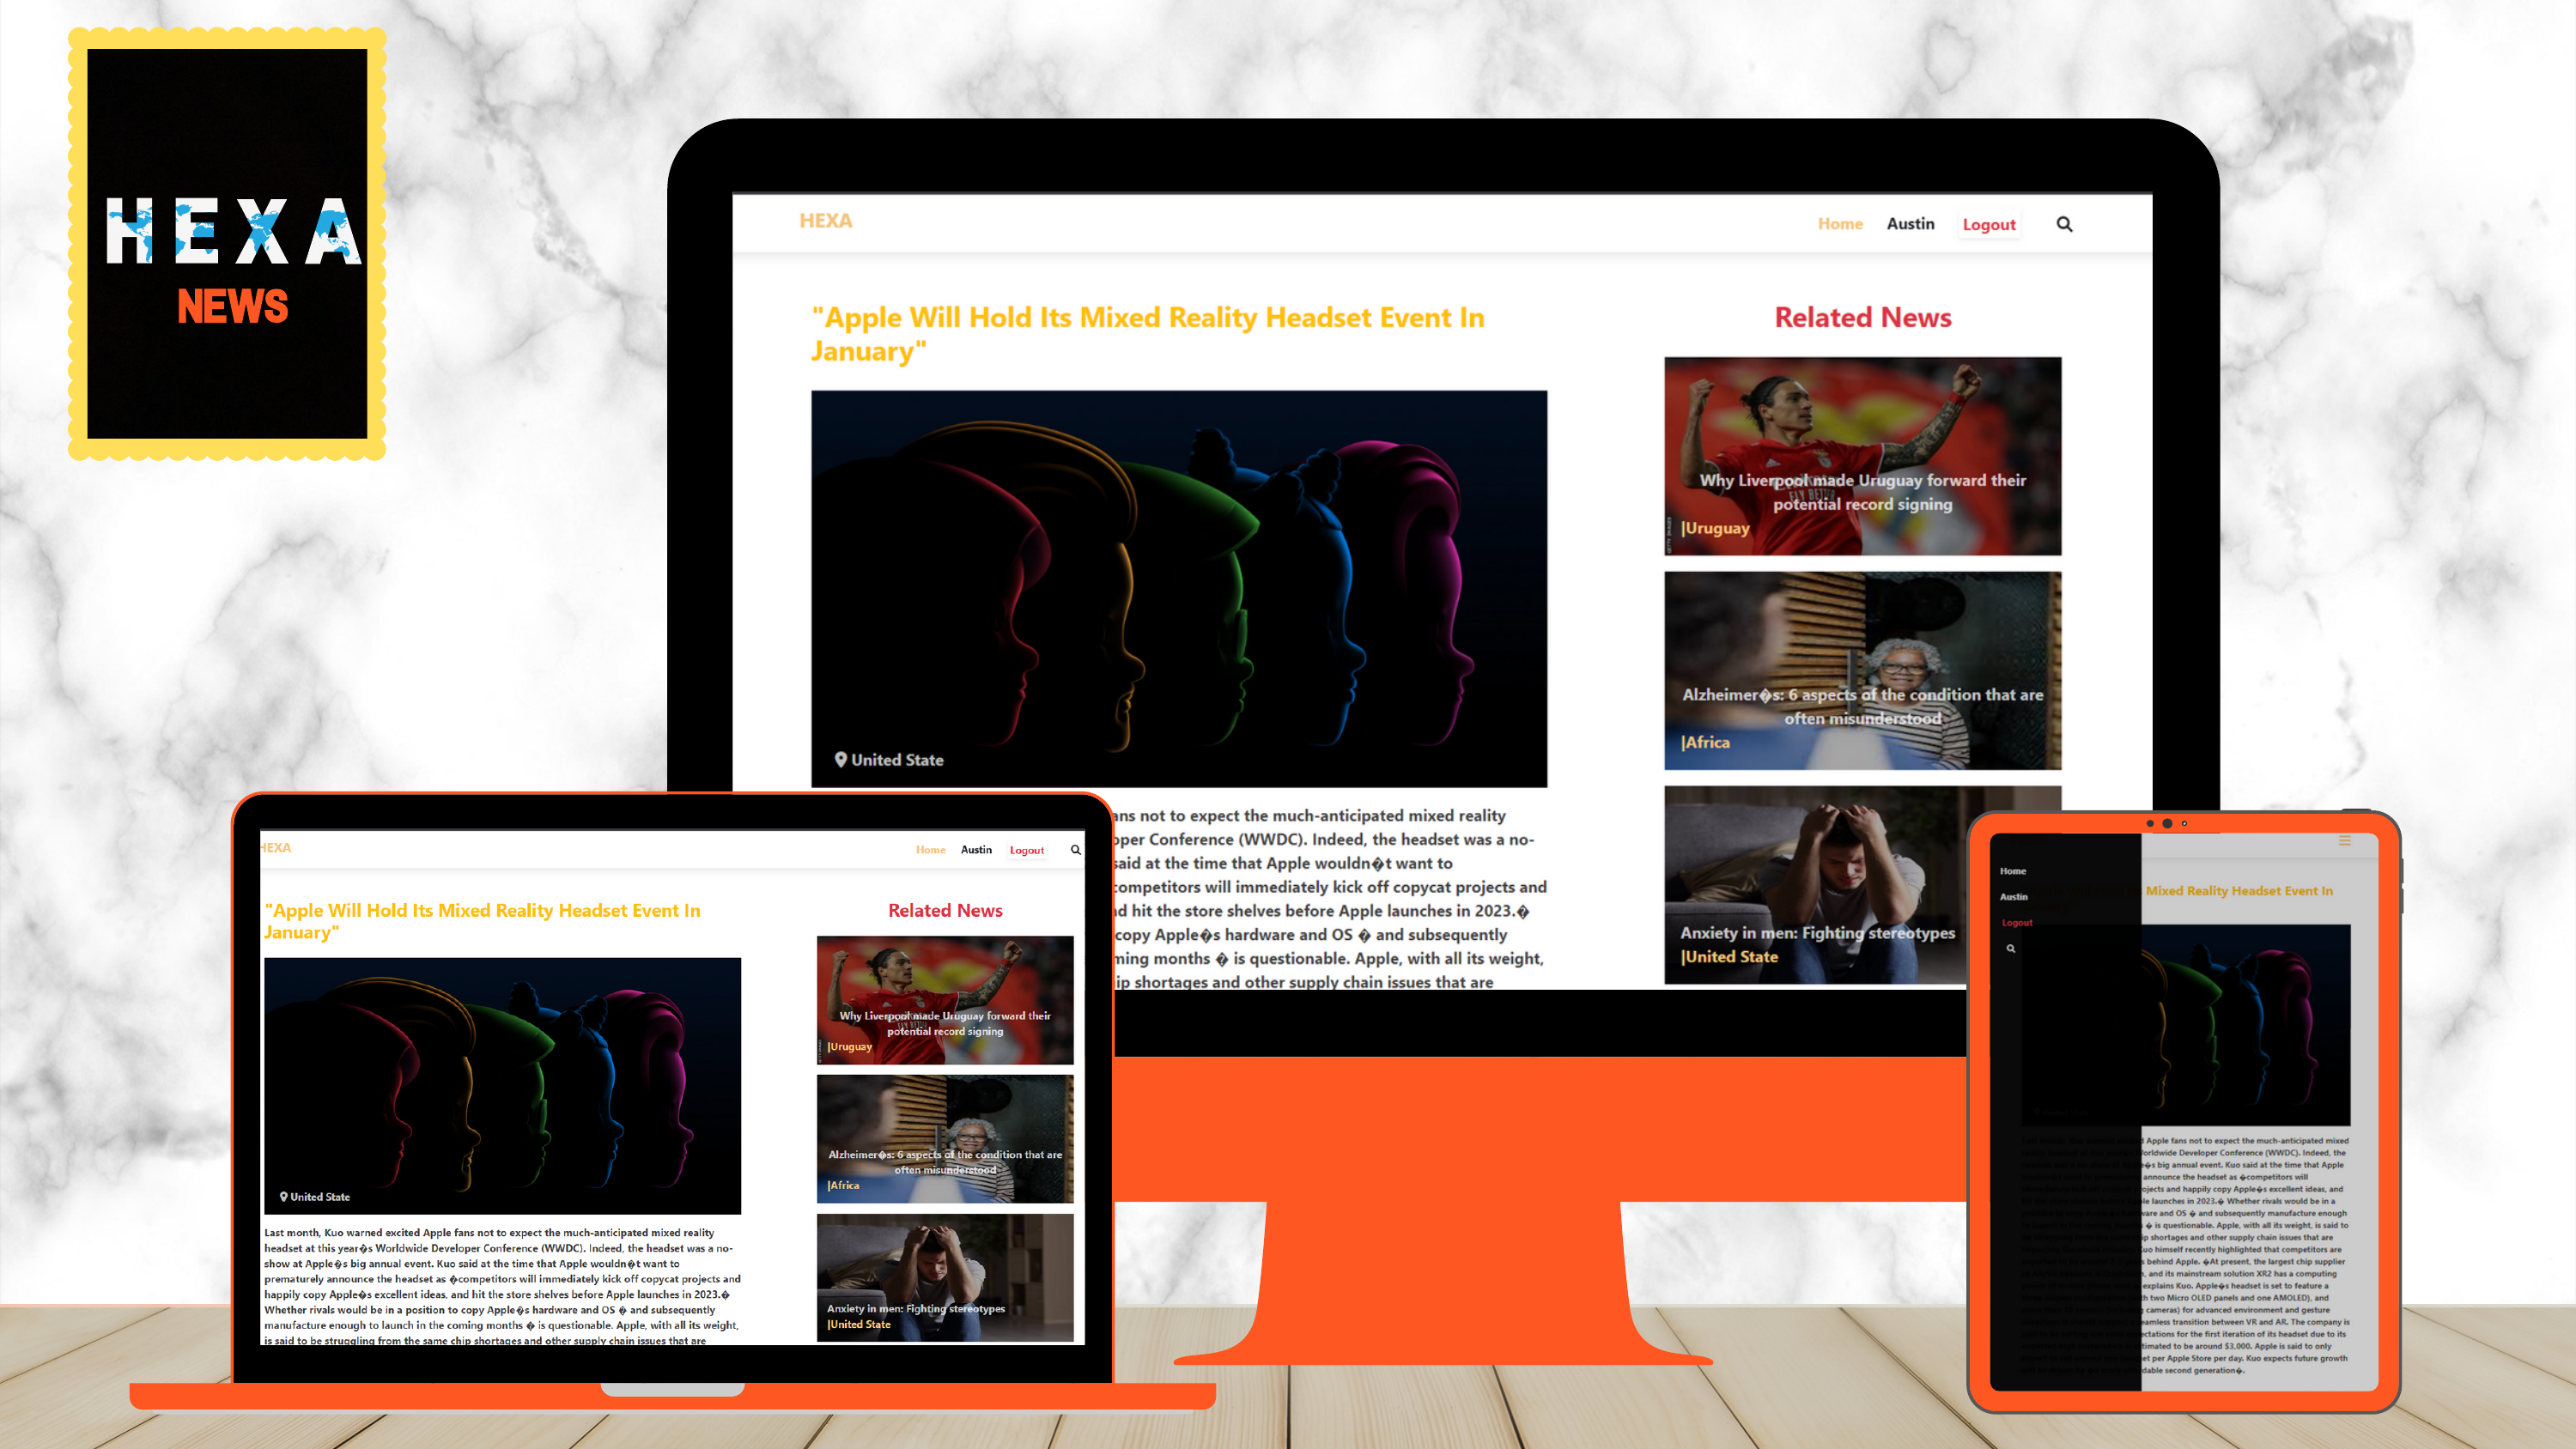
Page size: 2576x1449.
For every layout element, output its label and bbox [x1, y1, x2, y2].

text_box [1965, 808, 2404, 1415]
text_box [179, 288, 202, 324]
text_box [227, 288, 263, 324]
text_box [304, 197, 362, 264]
text_box [129, 791, 1217, 1415]
text_box [67, 27, 387, 462]
picture [0, 0, 2576, 1449]
text_box [264, 288, 289, 324]
text_box [106, 197, 153, 264]
text_box [666, 118, 2221, 1366]
text_box [234, 198, 289, 264]
text_box [175, 197, 219, 264]
text_box [204, 288, 225, 324]
